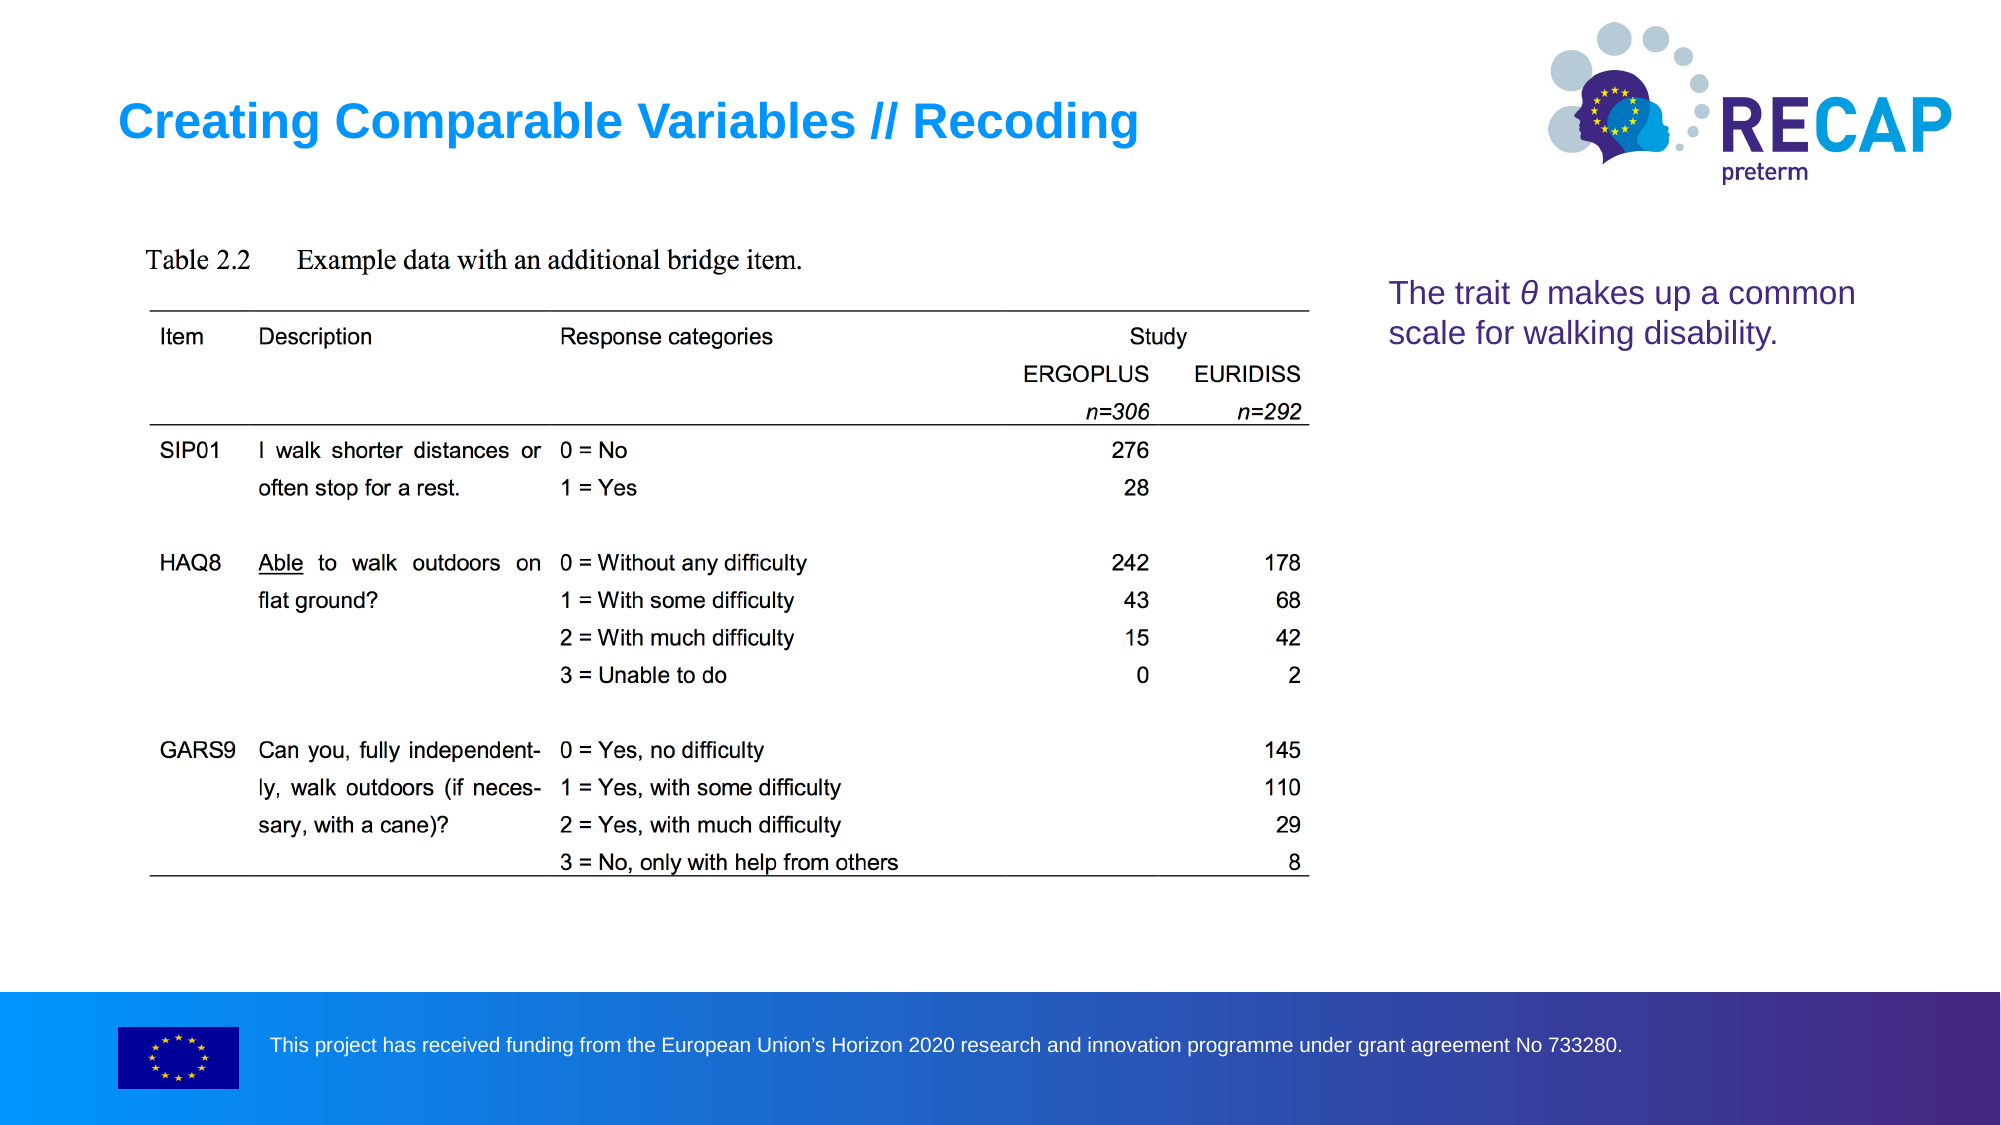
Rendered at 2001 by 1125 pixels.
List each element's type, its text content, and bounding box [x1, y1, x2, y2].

picture [118, 1027, 239, 1089]
text_box The trait θ makes up a common scale for walking disability. [1373, 264, 1922, 359]
list . [118, 277, 1457, 928]
title Creating Comparable Variables // Recoding [118, 88, 1592, 237]
picture [117, 235, 1326, 886]
picture [1547, 22, 1953, 185]
